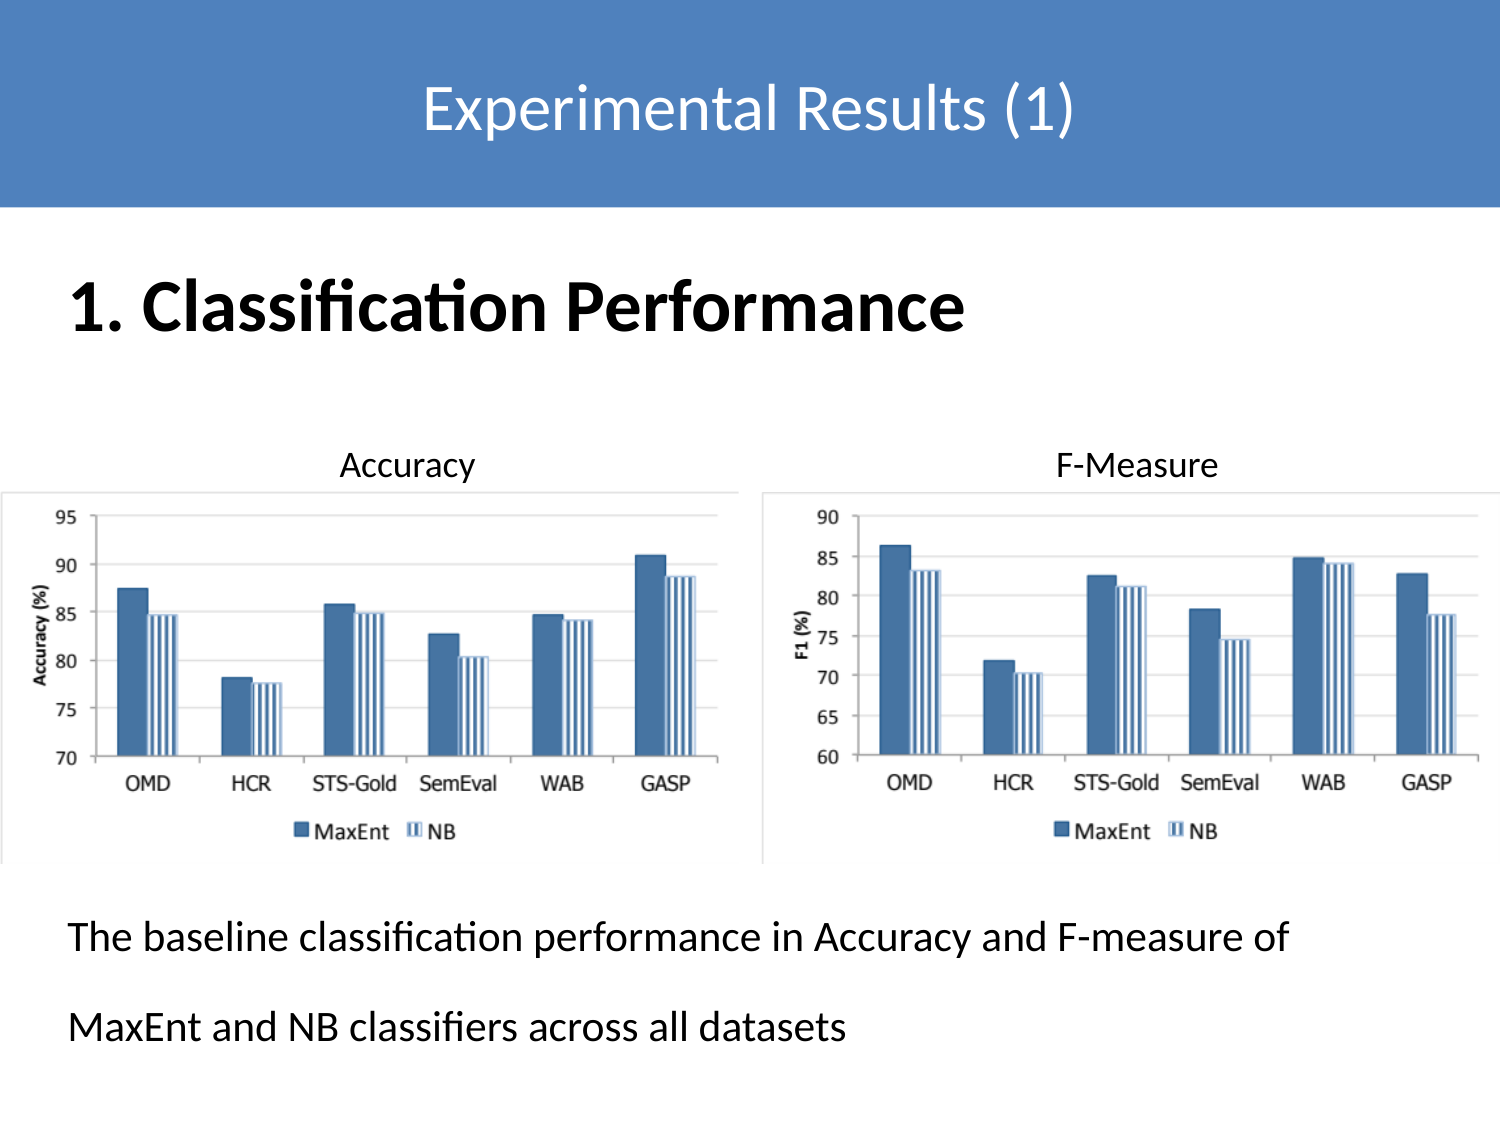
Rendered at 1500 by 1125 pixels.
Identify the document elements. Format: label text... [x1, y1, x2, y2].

text_box Experimental Results (1) [0, 0, 1500, 209]
picture [0, 491, 739, 864]
text_box The baseline classification performance in Accuracy and F-measure of MaxEnt and NB classifiers across all datasets [52, 891, 1448, 1086]
text_box F-Measure [1041, 432, 1235, 491]
title 1. Classification Performance [52, 207, 1480, 395]
text_box Accuracy [324, 432, 491, 490]
picture [761, 492, 1500, 864]
